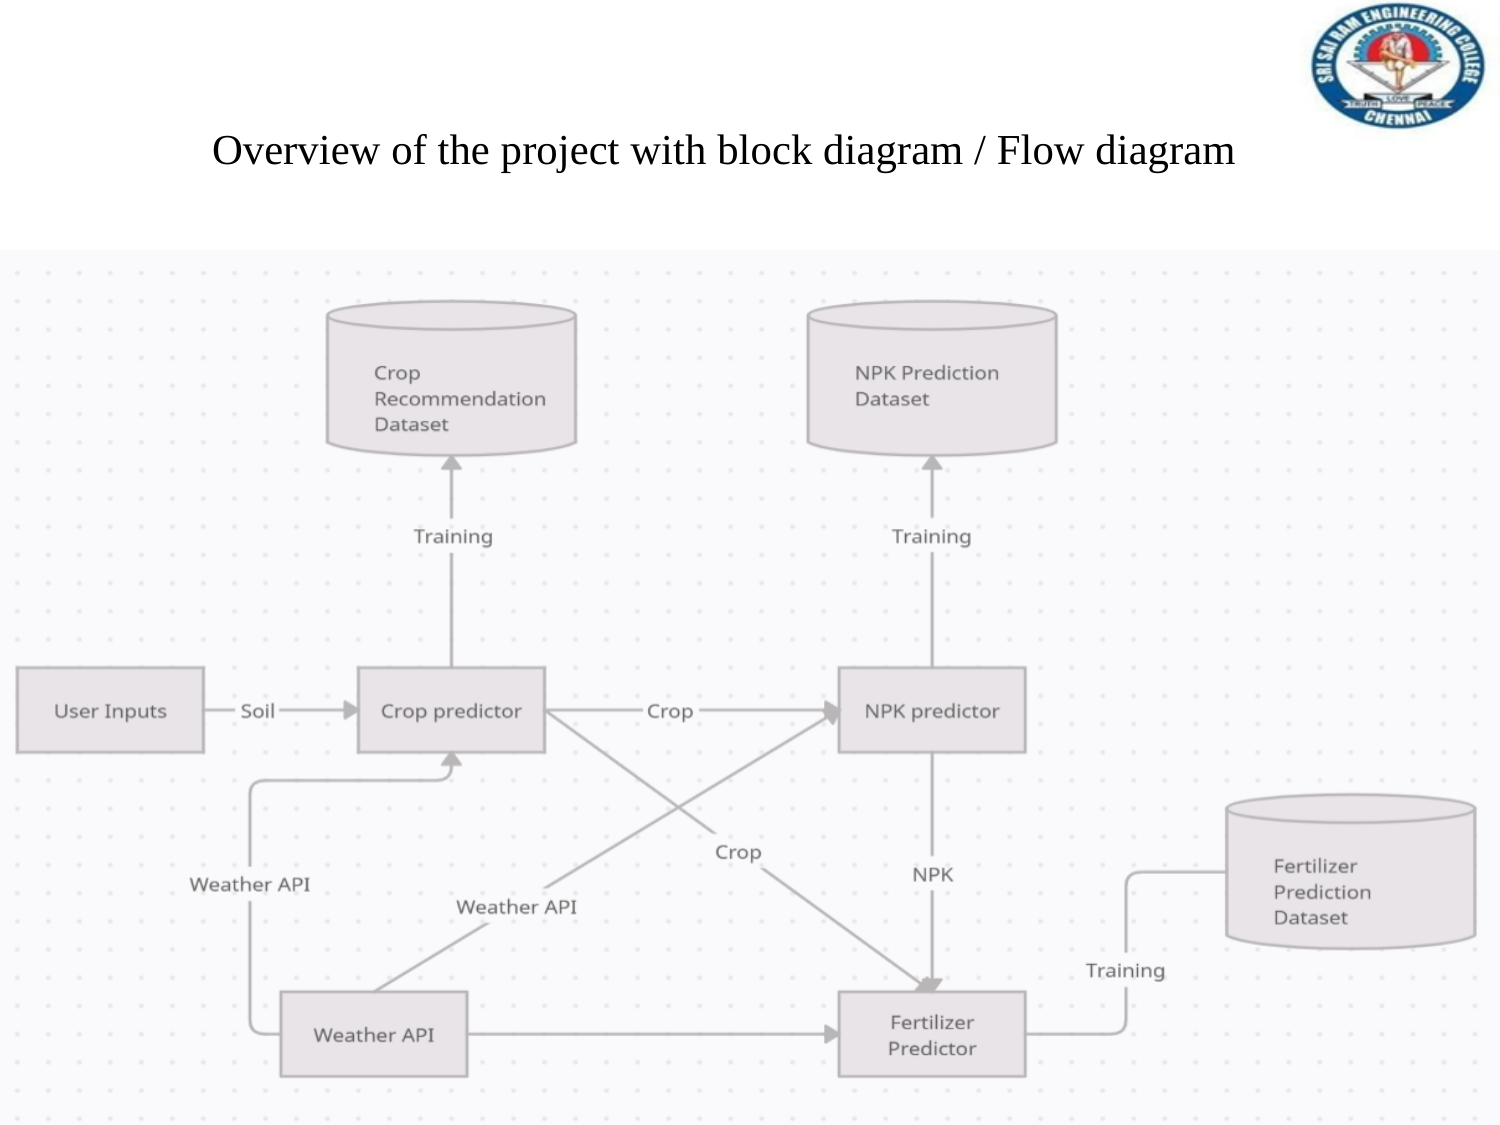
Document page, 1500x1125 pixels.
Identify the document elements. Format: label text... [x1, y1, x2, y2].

picture [1299, 0, 1500, 149]
title Overview of the project with block diagram / Flow diagram [50, 62, 1400, 233]
picture [0, 250, 1500, 1125]
